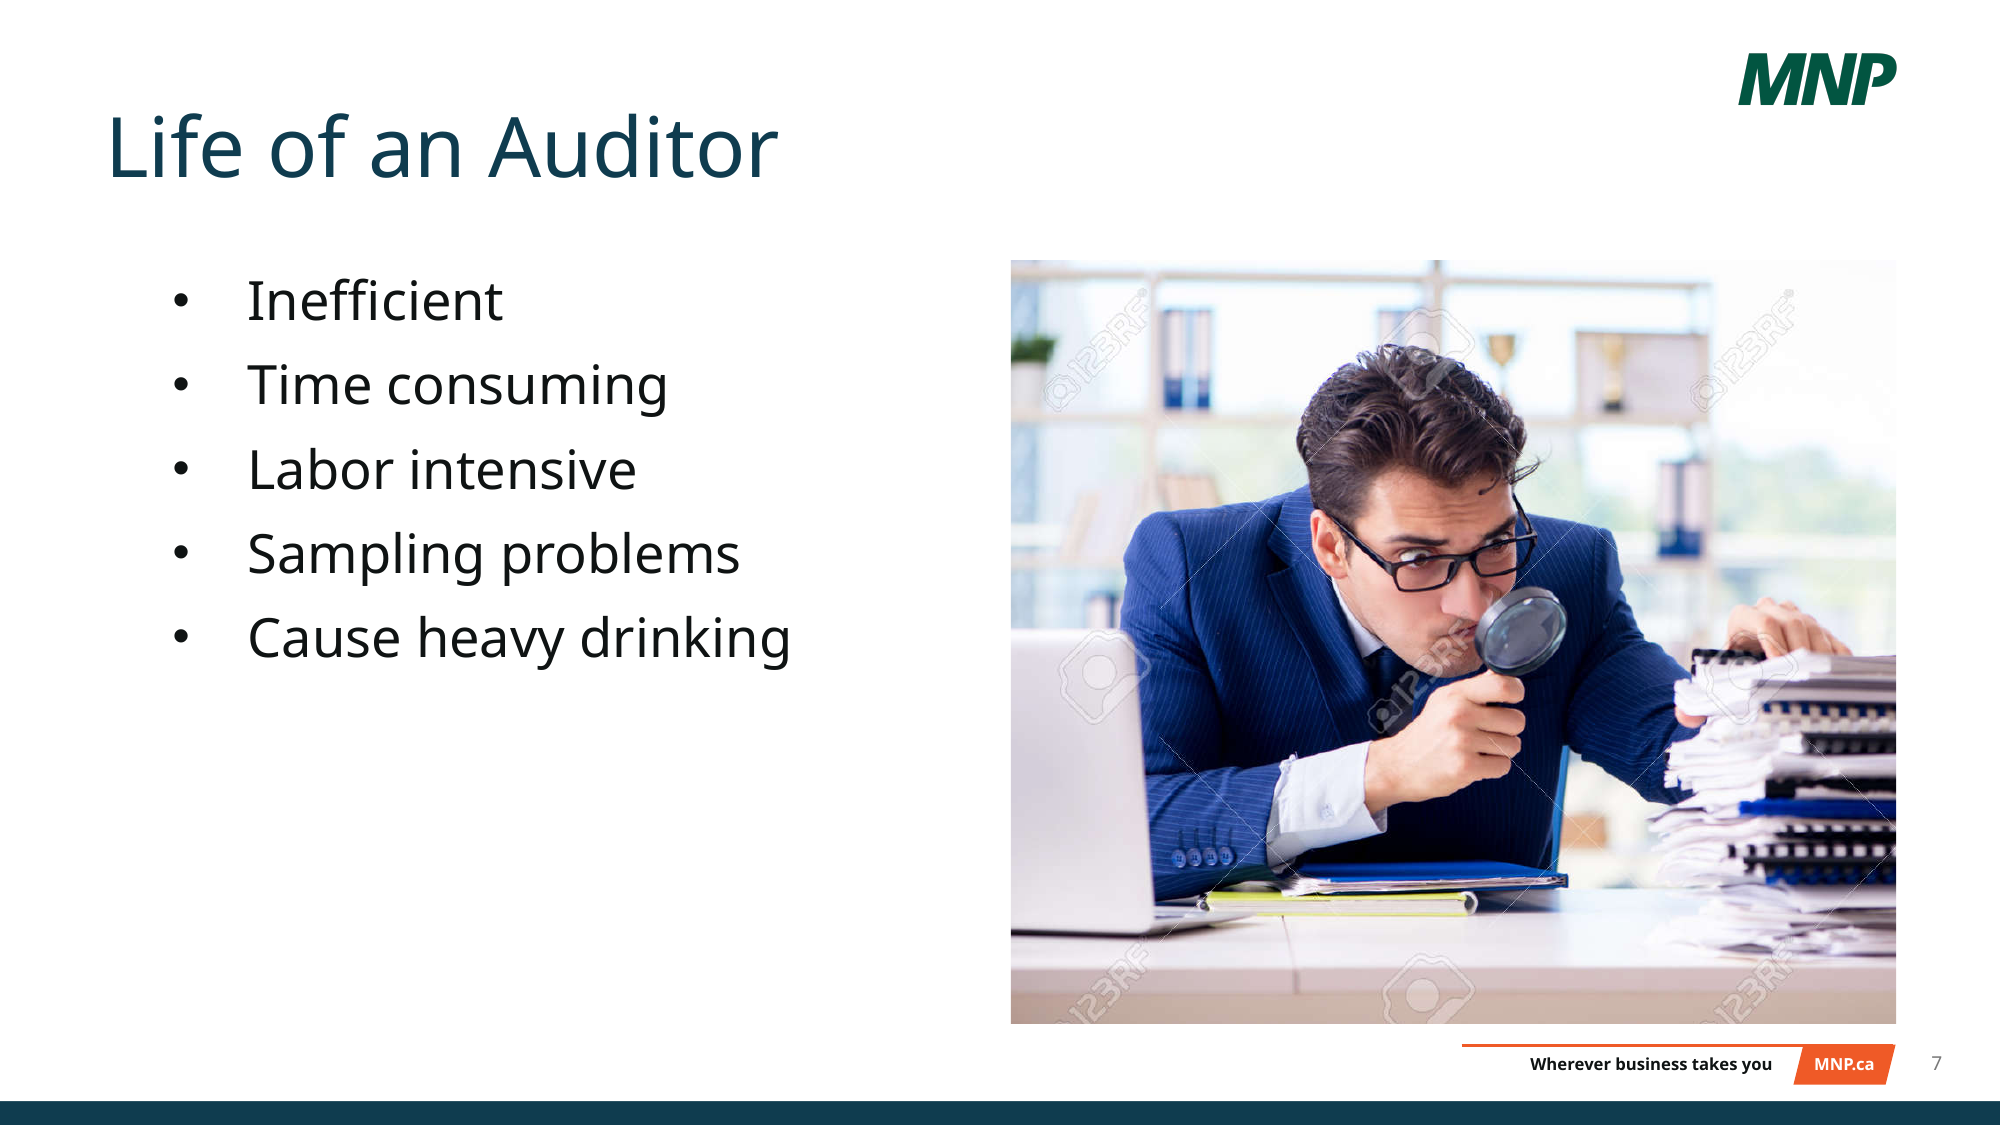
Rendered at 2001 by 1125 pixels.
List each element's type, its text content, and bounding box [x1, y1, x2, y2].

text_box [923, 79, 1924, 140]
text_box [103, 667, 1895, 1085]
slide_number 7 [1895, 1043, 1978, 1085]
picture [1010, 260, 1897, 1024]
picture [1733, 48, 1905, 79]
list Inefficient Time consuming Labor intensive Sampling problems Cause heavy drinking [105, 260, 989, 667]
title Life of an Auditor [105, 105, 1896, 197]
